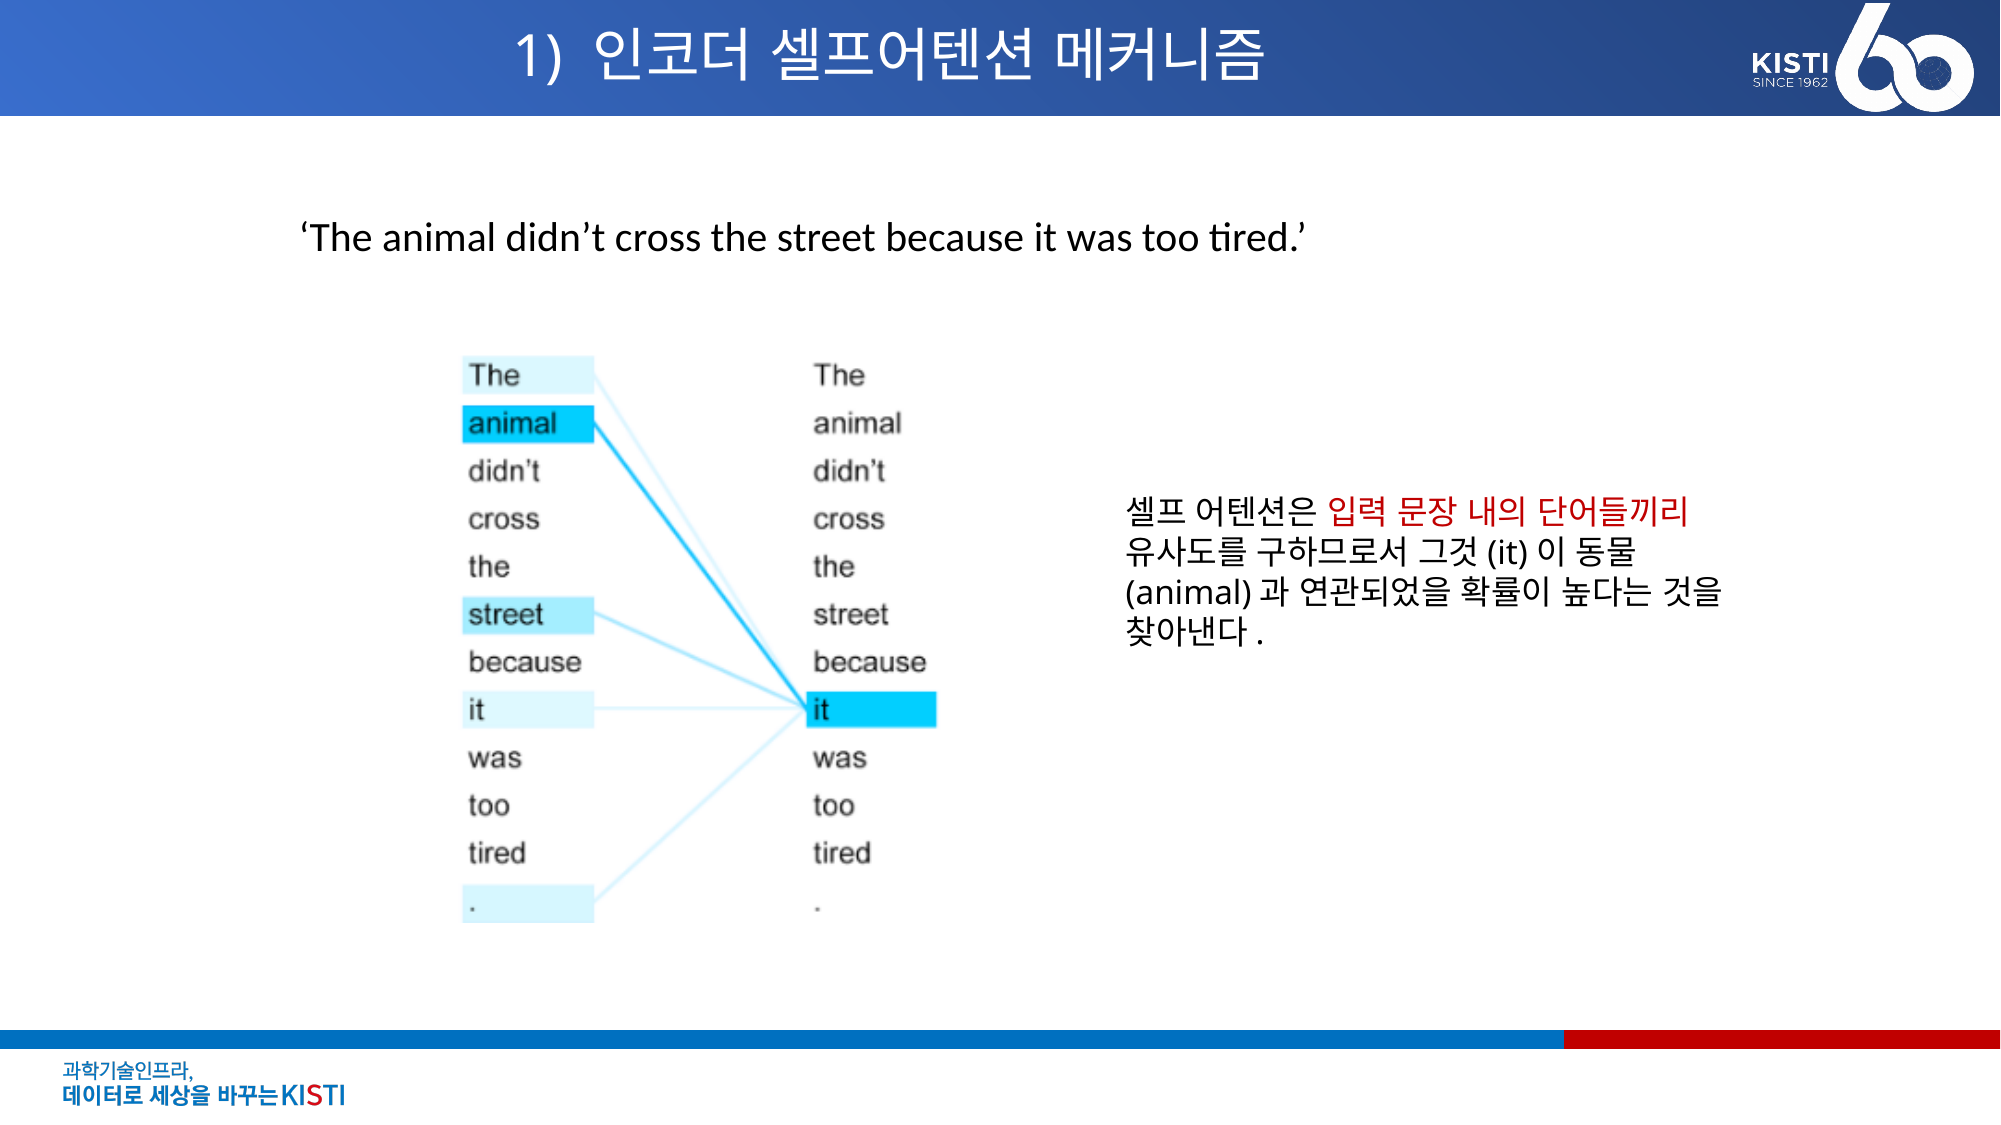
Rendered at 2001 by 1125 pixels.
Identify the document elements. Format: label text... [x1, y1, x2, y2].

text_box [278, 202, 1783, 923]
picture [1753, 3, 1974, 112]
picture [63, 1061, 344, 1106]
title 1) 인코더 셀프어텐션 메커니즘 [53, 1, 1728, 114]
